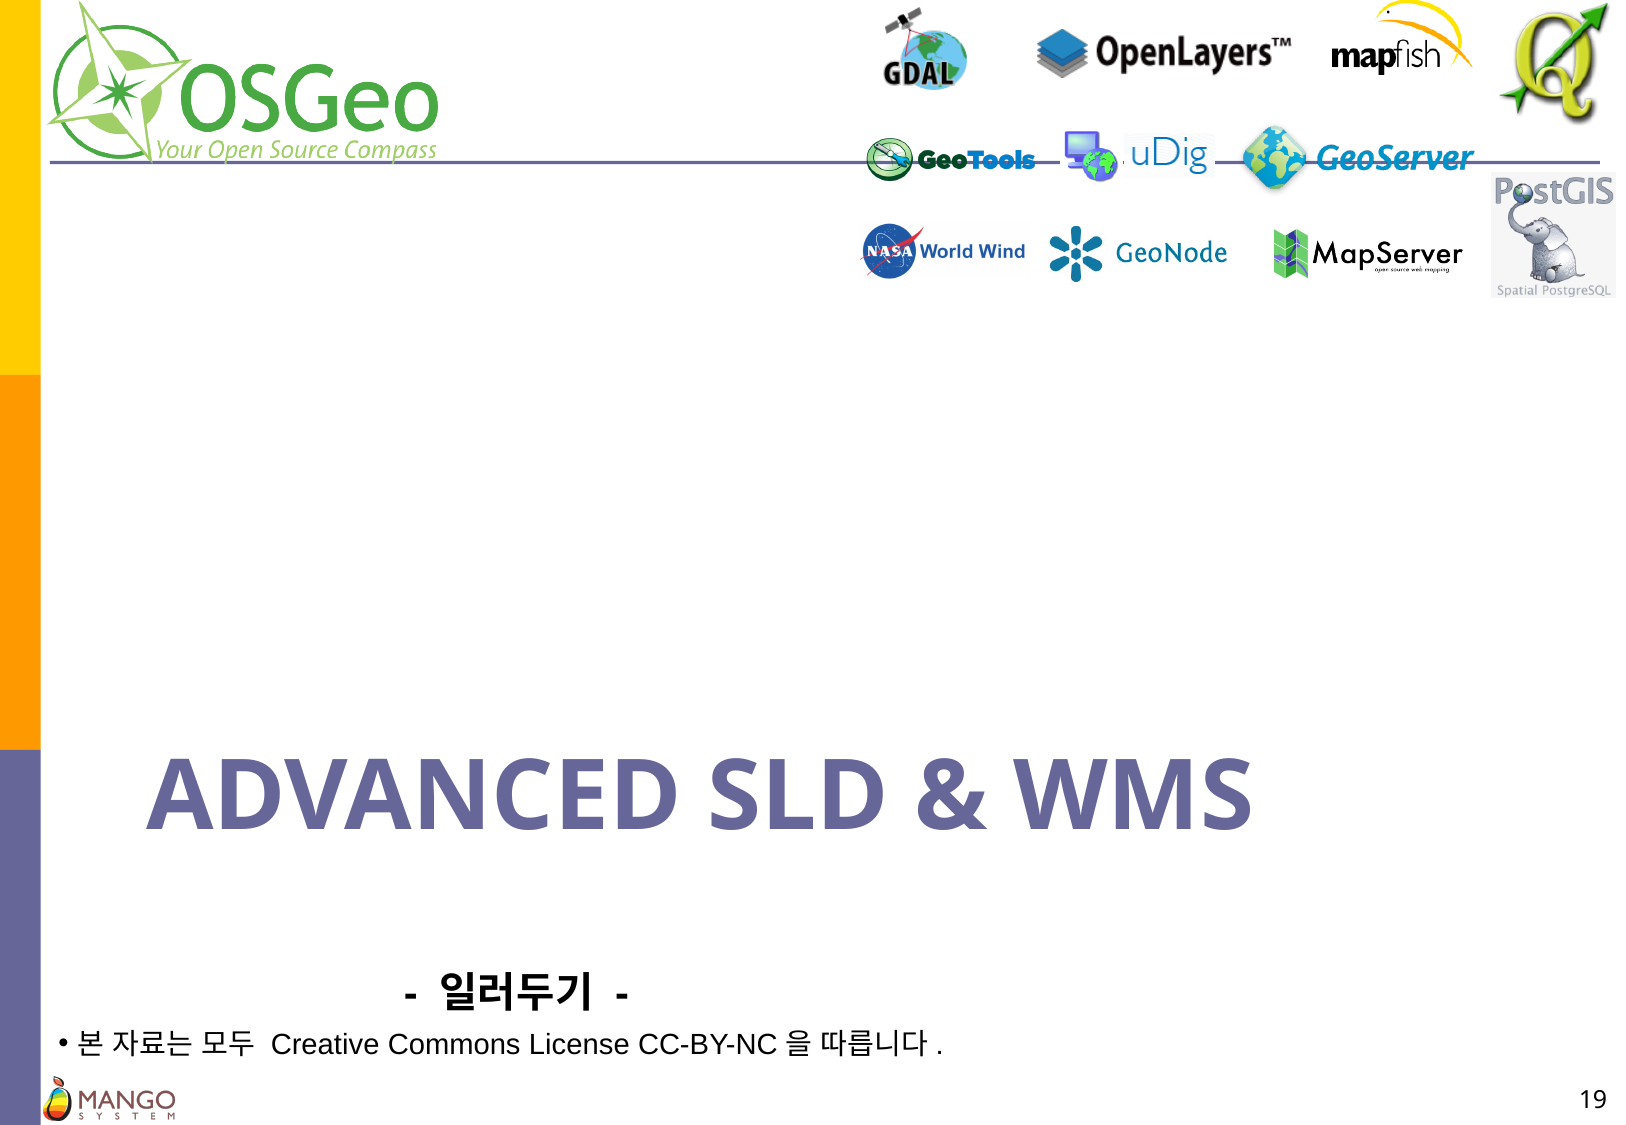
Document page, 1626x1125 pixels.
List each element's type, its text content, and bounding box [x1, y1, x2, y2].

picture [1272, 228, 1463, 280]
picture [1332, 0, 1474, 76]
picture [1048, 220, 1238, 287]
picture [883, 6, 967, 91]
slide_number 19 [1524, 1074, 1625, 1125]
text_box - 일러두기 - 본 자료는 모두 Creative Commons License CC-BY-NC을 따릅니다. [50, 966, 975, 1079]
picture [859, 223, 1031, 280]
title Advanced SLD & WMS [128, 722, 1510, 947]
picture [865, 136, 1038, 183]
picture [1491, 172, 1616, 298]
picture [1036, 28, 1292, 78]
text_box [1060, 126, 1215, 185]
picture [1497, 0, 1610, 126]
picture [46, 0, 438, 166]
picture [1237, 121, 1475, 197]
picture [43, 1076, 175, 1121]
